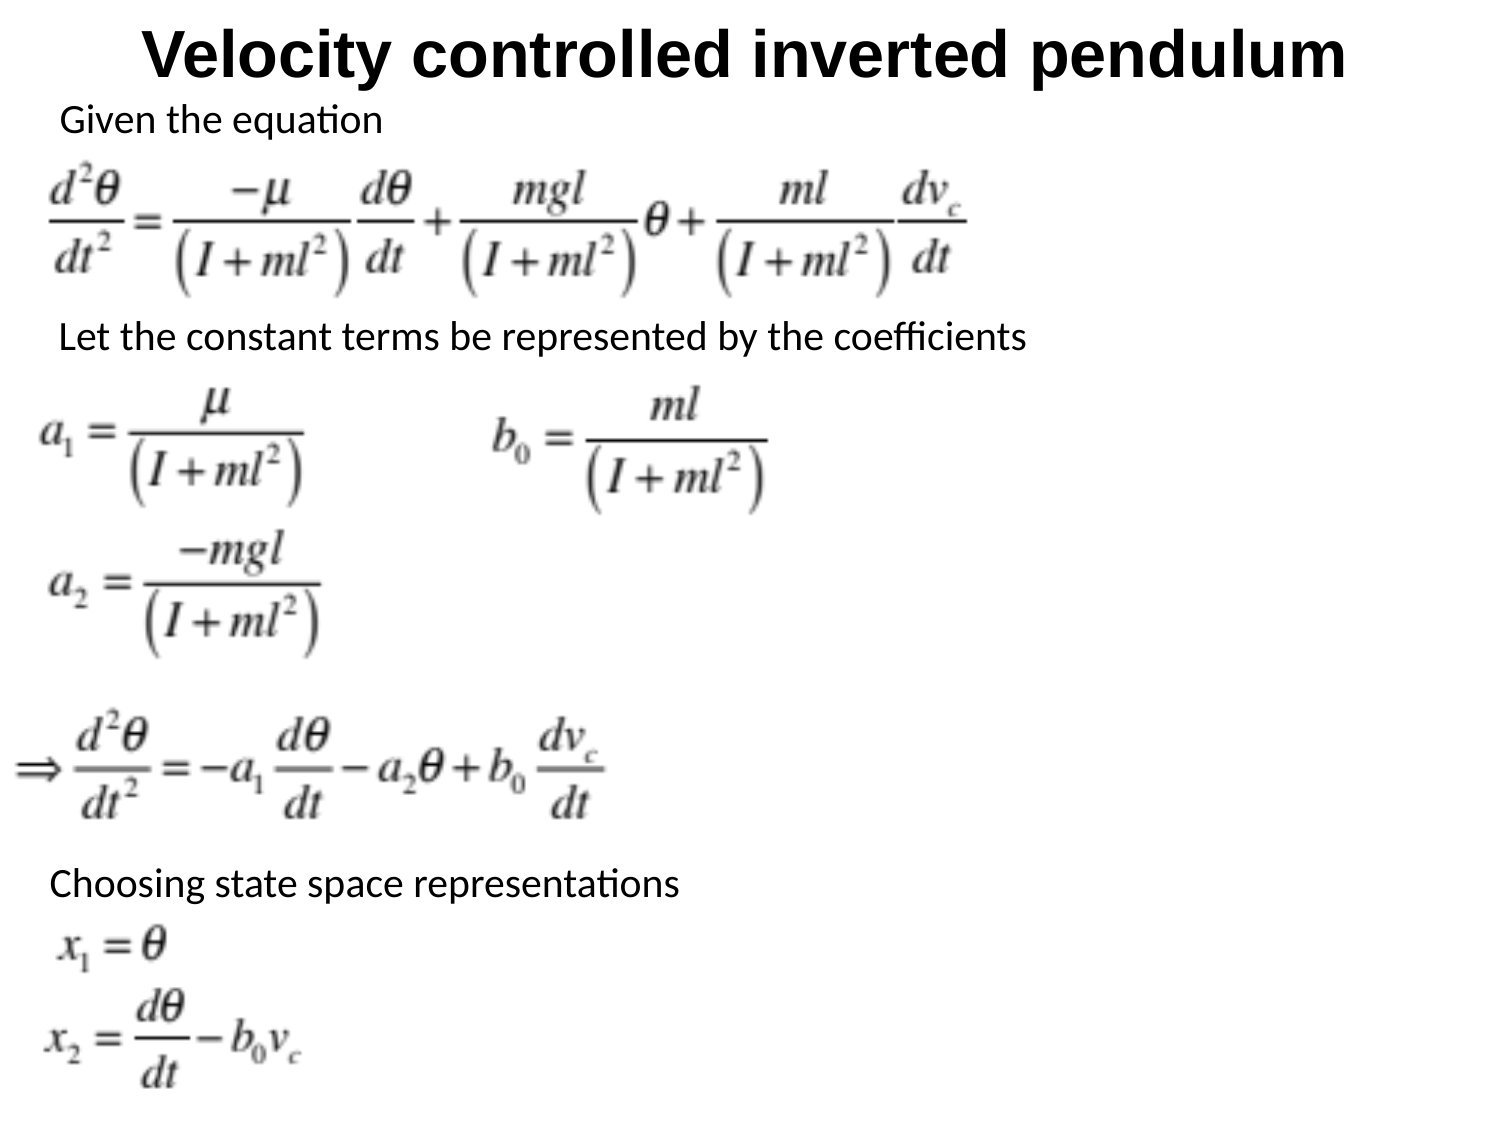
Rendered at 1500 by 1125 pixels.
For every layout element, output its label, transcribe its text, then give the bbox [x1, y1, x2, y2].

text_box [43, 518, 329, 663]
text_box Choosing state space representations [34, 848, 1094, 914]
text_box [39, 977, 306, 1095]
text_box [50, 916, 174, 975]
text_box Given the equation [44, 84, 755, 148]
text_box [10, 696, 612, 830]
text_box Velocity controlled inverted pendulum [0, 1, 1491, 100]
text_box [41, 149, 974, 302]
text_box Let the constant terms be represented by the coefficients [43, 301, 1103, 367]
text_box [34, 366, 312, 512]
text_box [488, 374, 770, 519]
